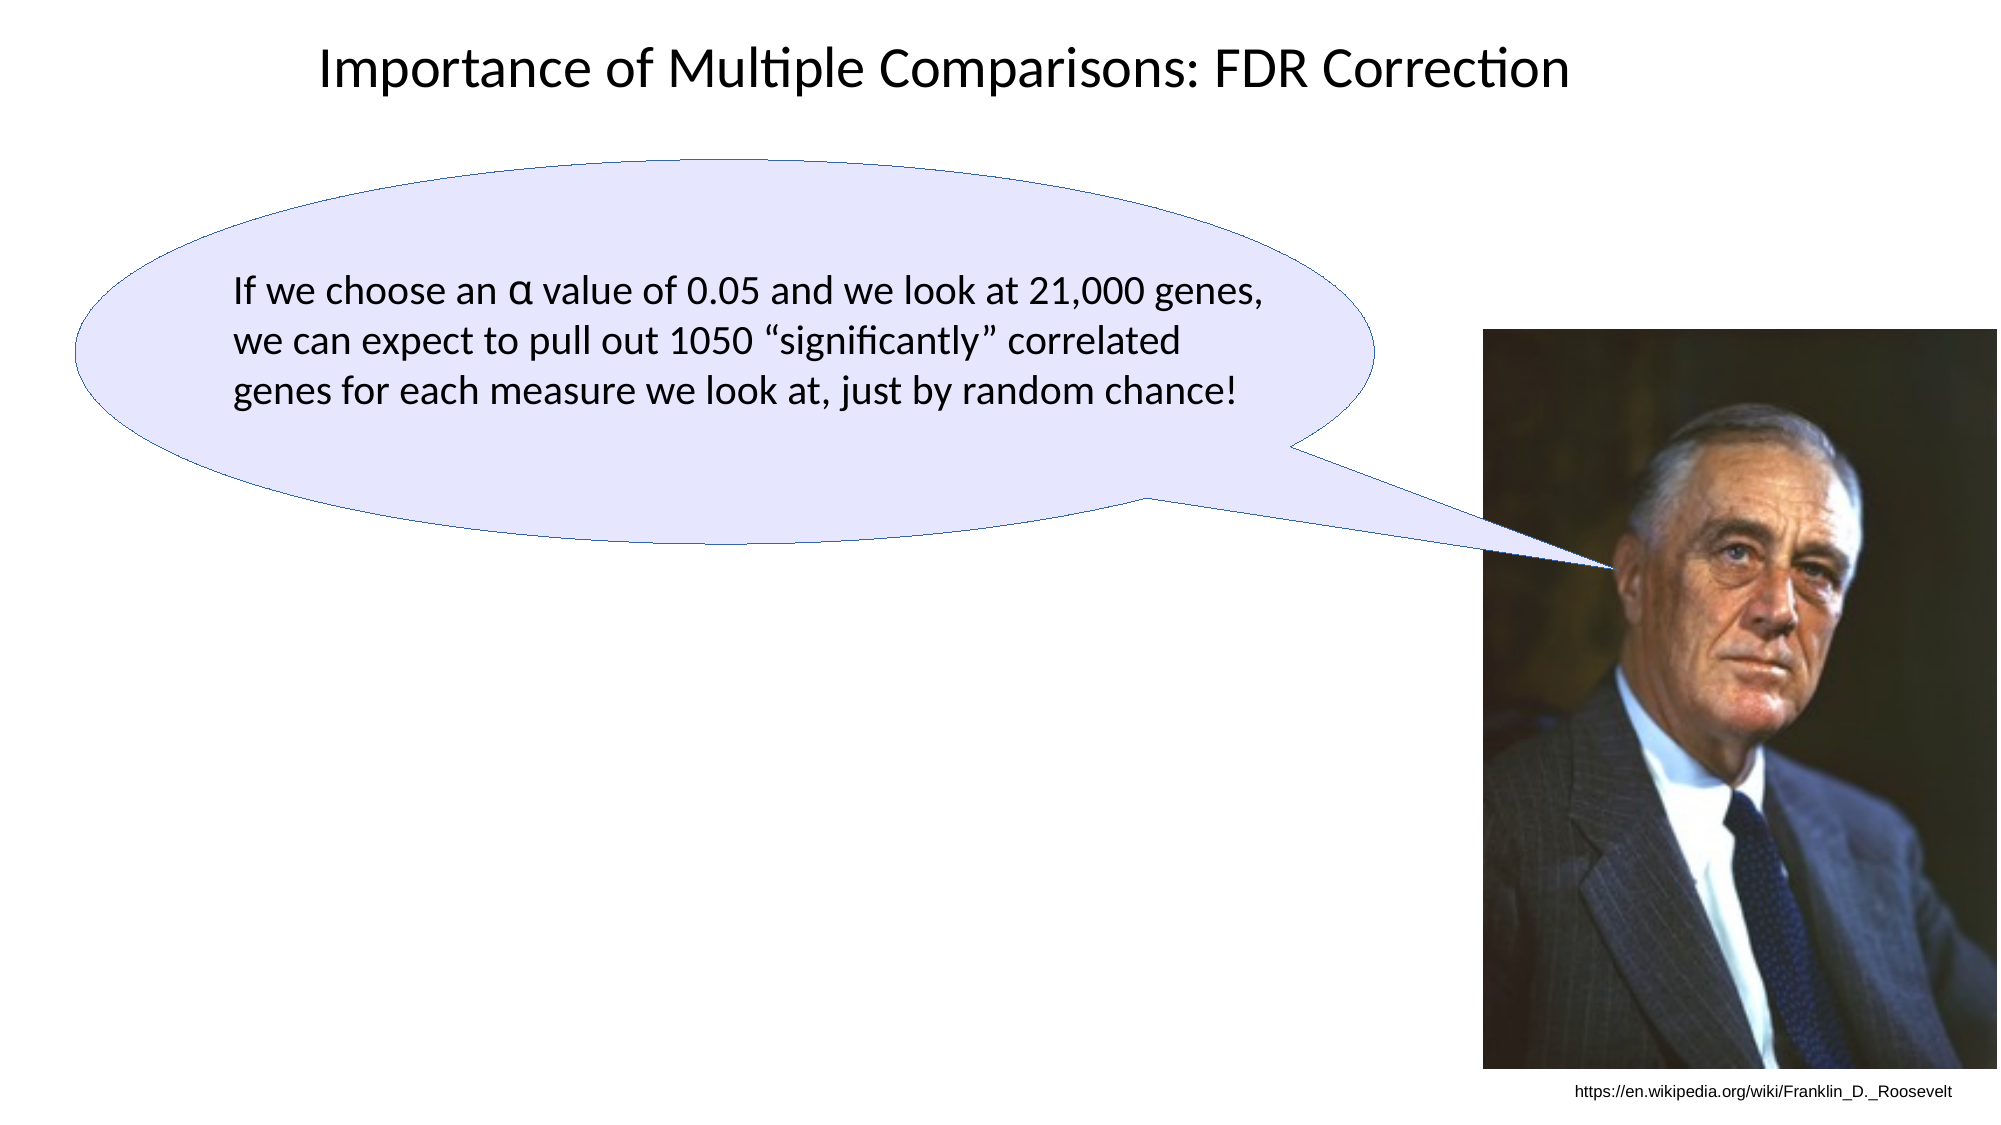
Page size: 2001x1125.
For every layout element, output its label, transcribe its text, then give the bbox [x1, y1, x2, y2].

picture [1483, 329, 1997, 1070]
text_box If we choose an α value of 0.05 and we look at 21,000 genes, we can expect to pull out 1050 “significantly” correlated genes for each measure we look at, just by random chance! [218, 255, 1295, 420]
text_box https://en.wikipedia.org/wiki/Franklin_D._Roosevelt [1560, 1075, 2000, 1125]
text_box Importance of Multiple Comparisons: FDR Correction [270, 21, 1620, 177]
text_box [75, 177, 849, 545]
text_box [849, 38, 2000, 549]
